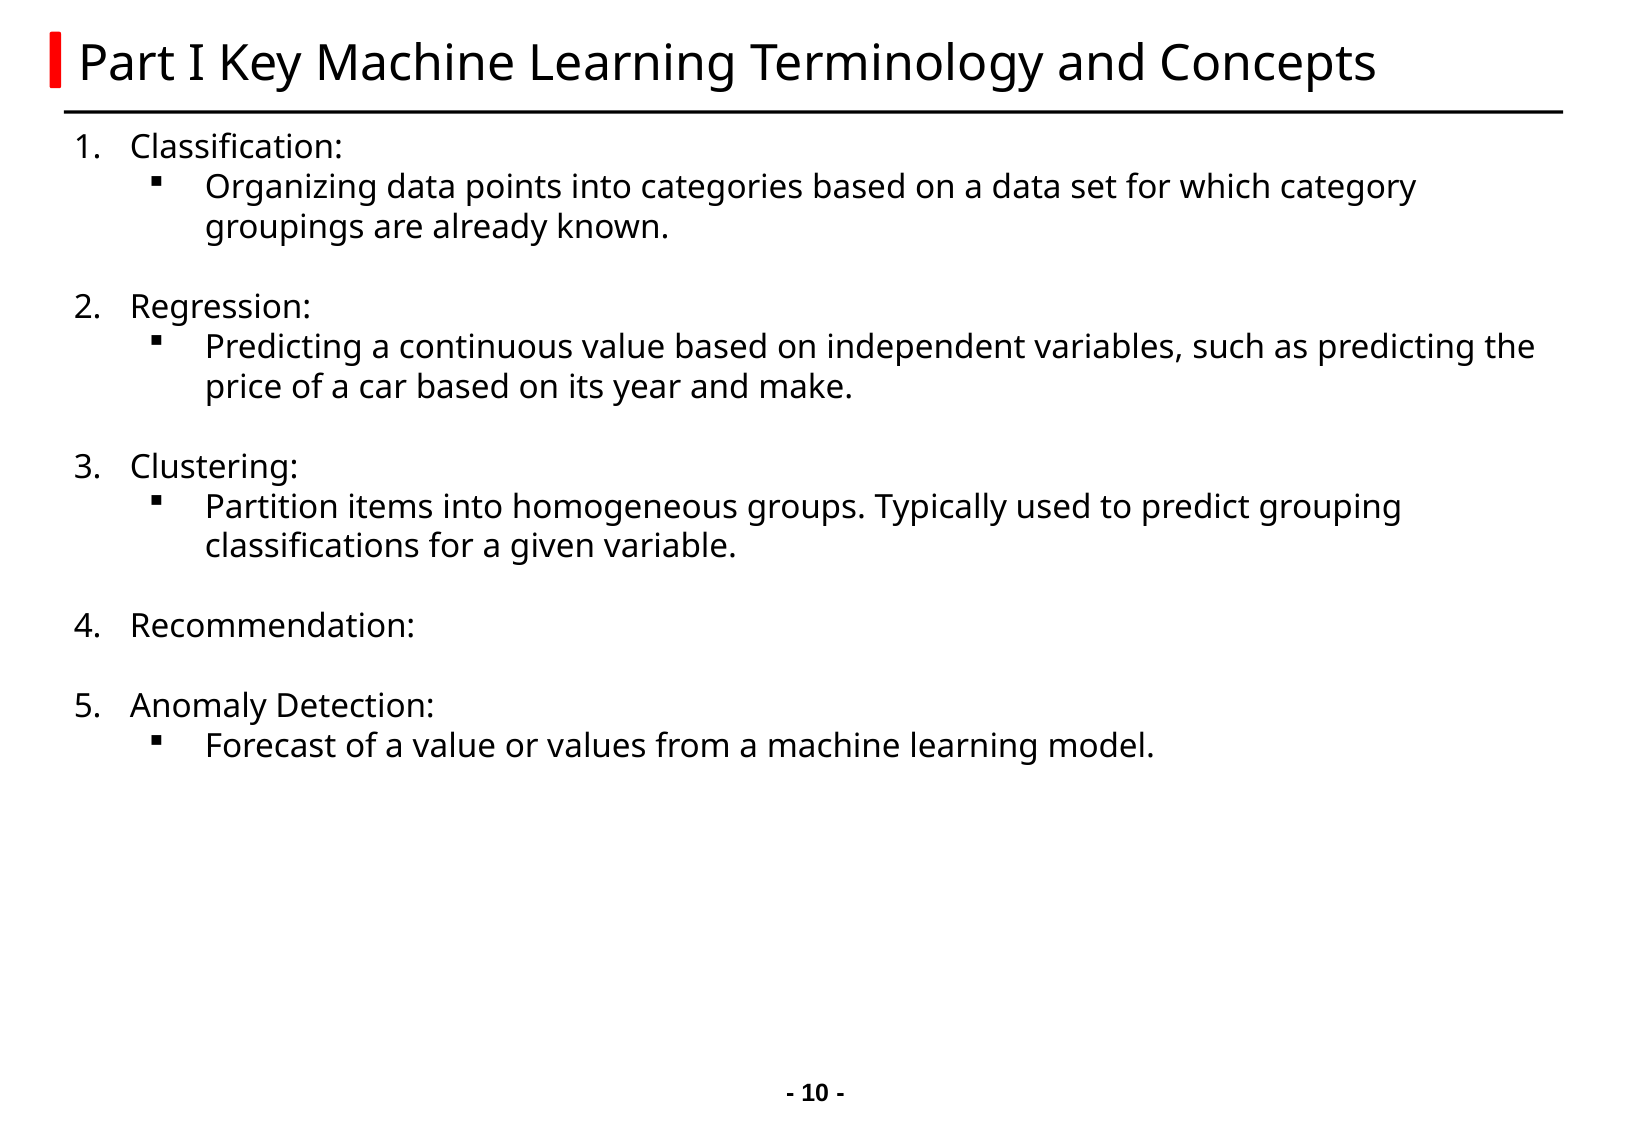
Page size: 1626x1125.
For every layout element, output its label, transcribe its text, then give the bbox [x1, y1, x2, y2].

slide_number - 9 - [577, 1078, 1054, 1105]
title Part I Key Machine Learning Terminology and Concepts [63, 12, 1556, 98]
text_box Classification: Organizing data points into categories based on a data set for which category groupings are already known. Regression: Predicting a continuous value based on independent variables, such as predicting the price of a car based on its year and make. Clustering: Partition items into homogeneous groups. Typically used to predict grouping classifications for a given variable. Recommendation: Anomaly Detection: Forecast of a value or values from a machine learning model. [59, 118, 1589, 892]
